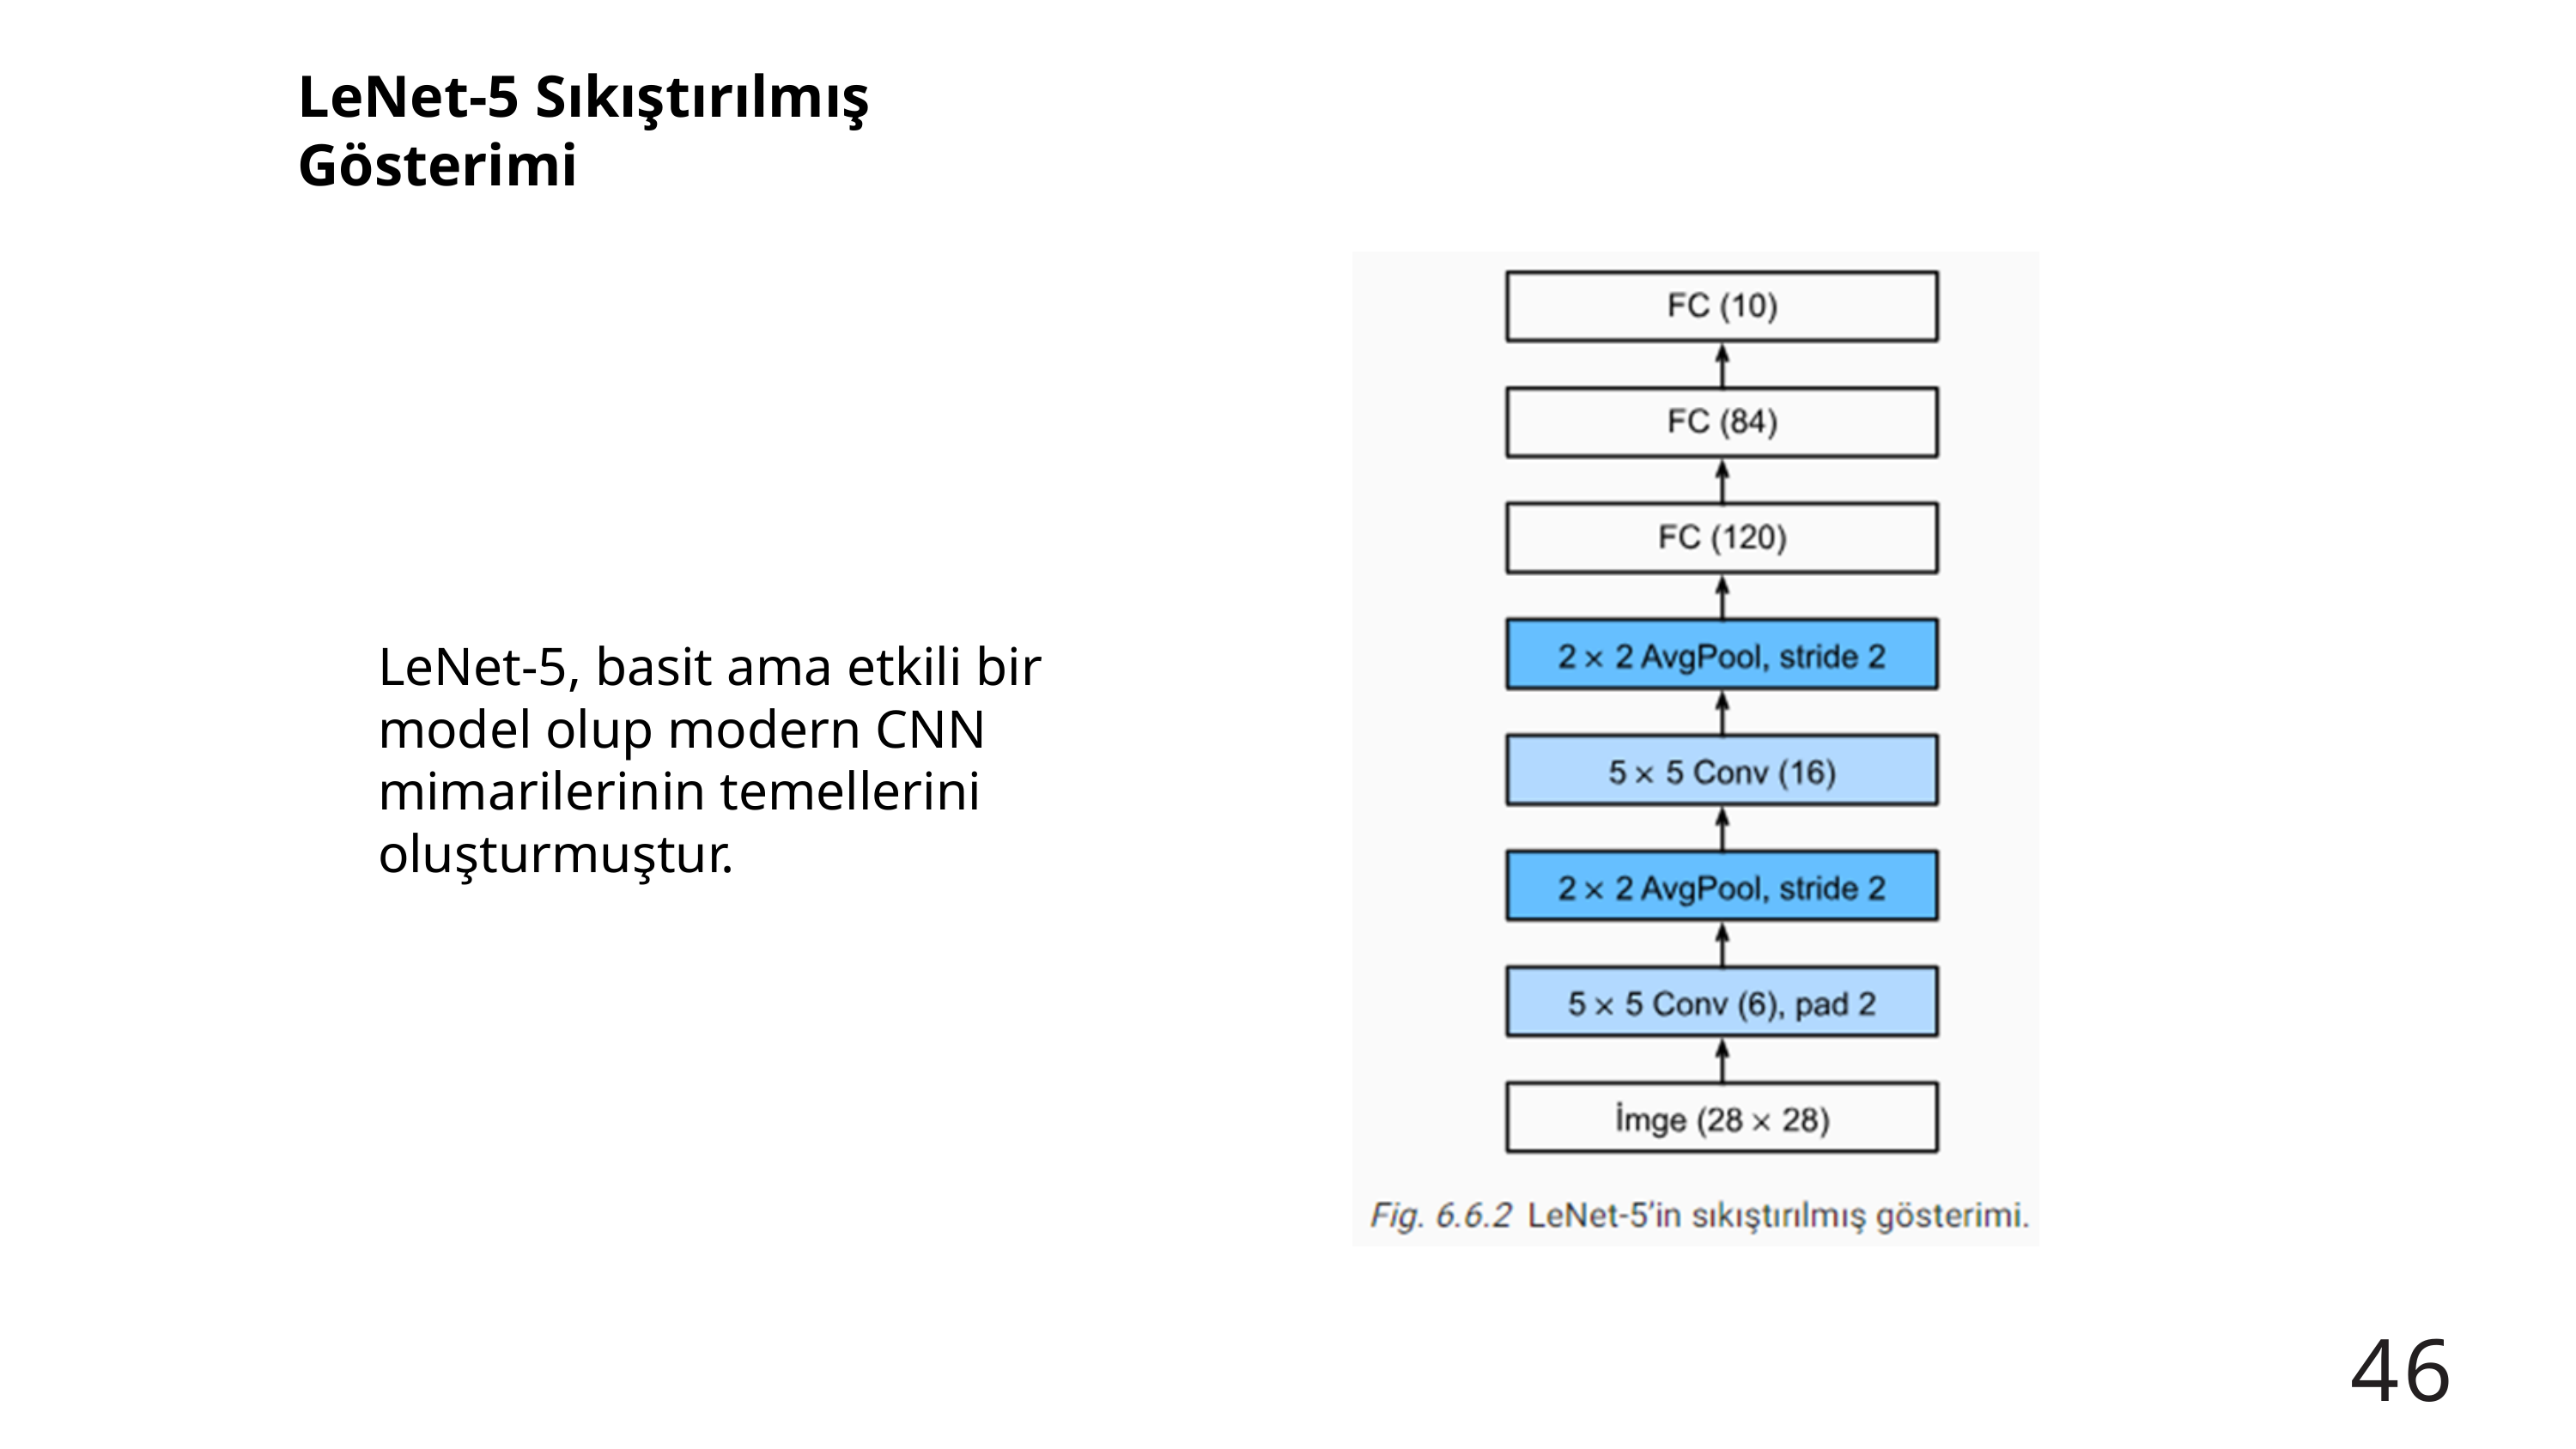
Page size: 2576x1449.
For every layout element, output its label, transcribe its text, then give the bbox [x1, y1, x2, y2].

text_box LeNet-5 Sıkıştırılmış Gösterimi [297, 59, 1125, 197]
text_box LeNet-5, basit ama etkili bir model olup modern CNN mimarilerinin temellerini oluşturmuştur. [377, 634, 1189, 945]
text_box 46 [2350, 1355, 2480, 1419]
text_box [1352, 252, 2040, 1246]
